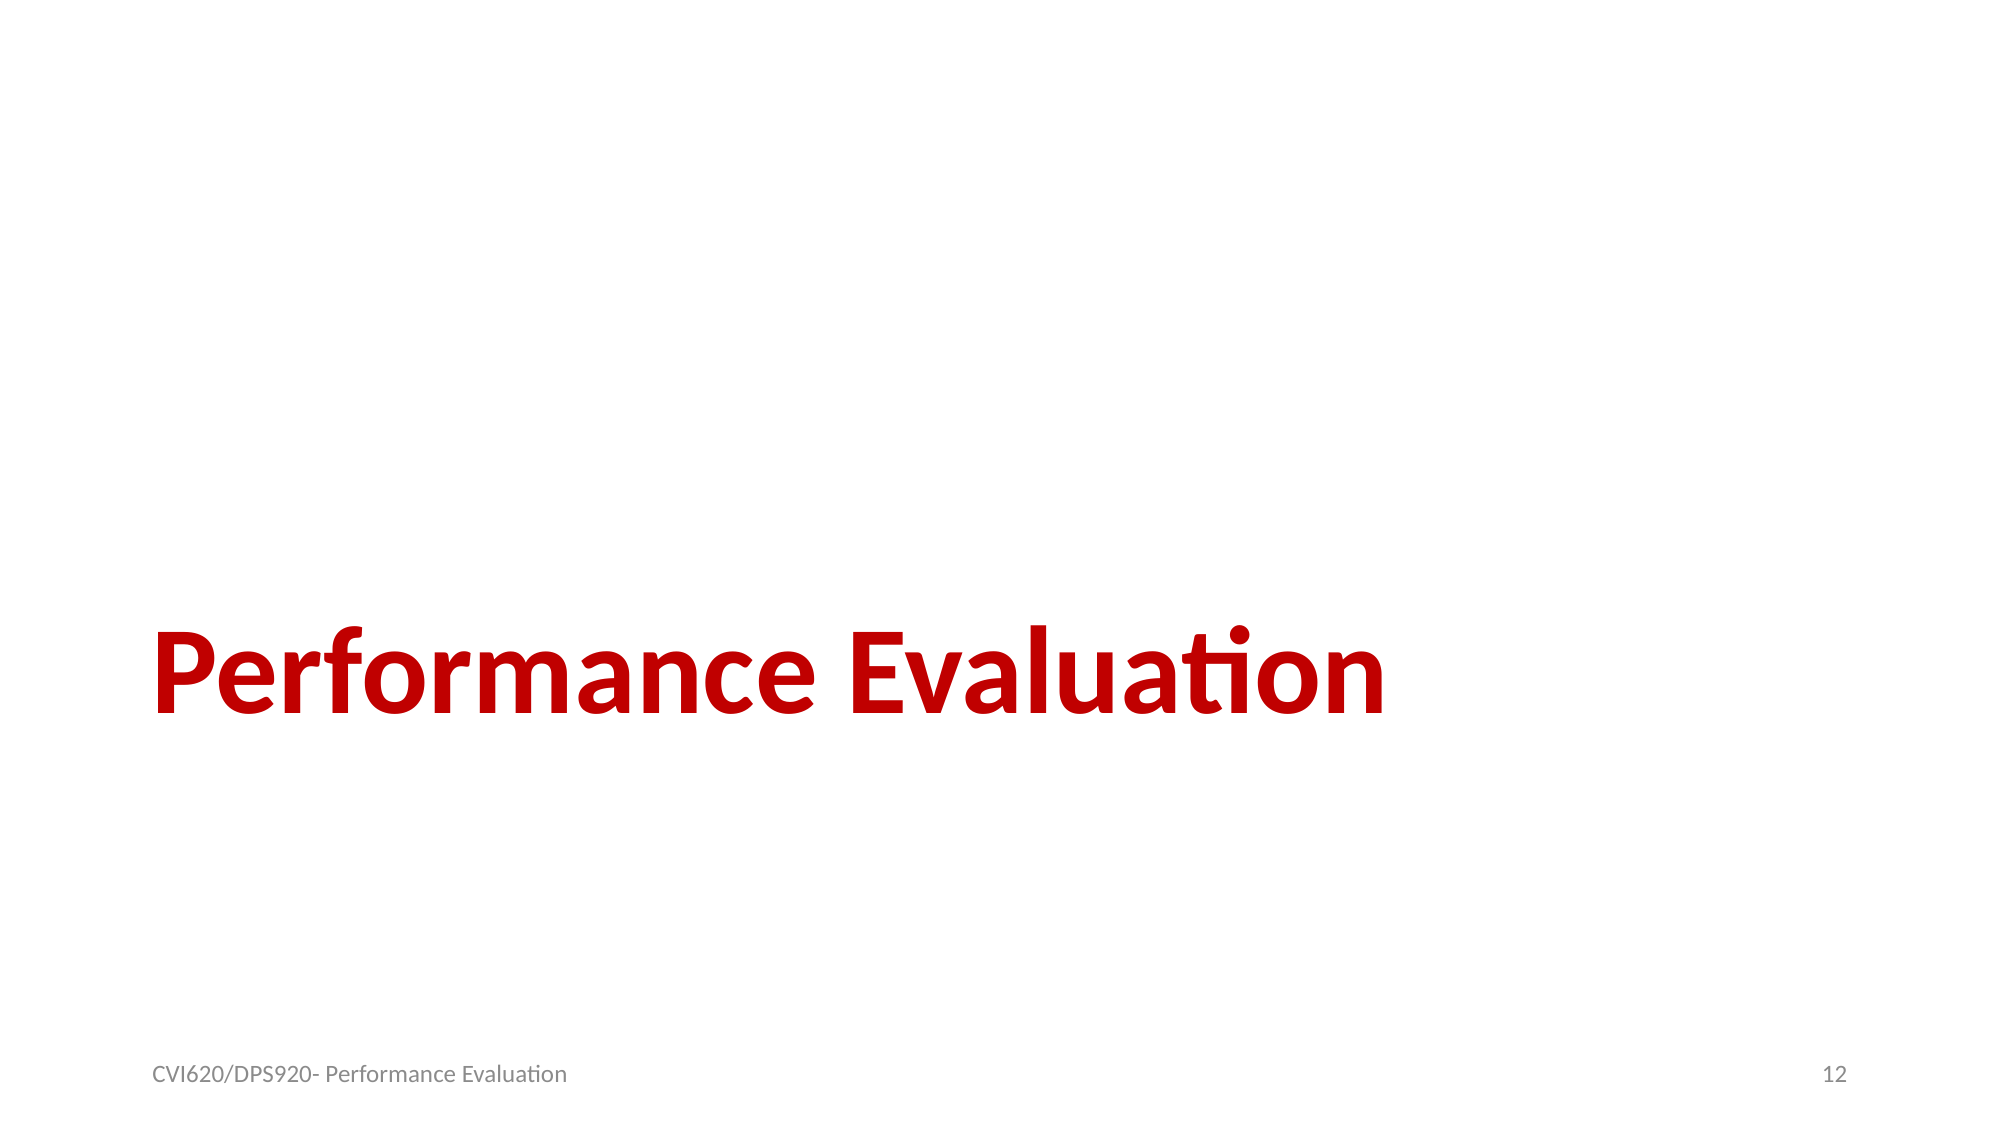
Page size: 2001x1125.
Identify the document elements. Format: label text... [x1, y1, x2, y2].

slide_number CVI620/DPS920- Performance Evaluation [137, 1042, 588, 1103]
slide_number 12 [1412, 1042, 1863, 1103]
title Performance Evaluation [136, 280, 1862, 749]
